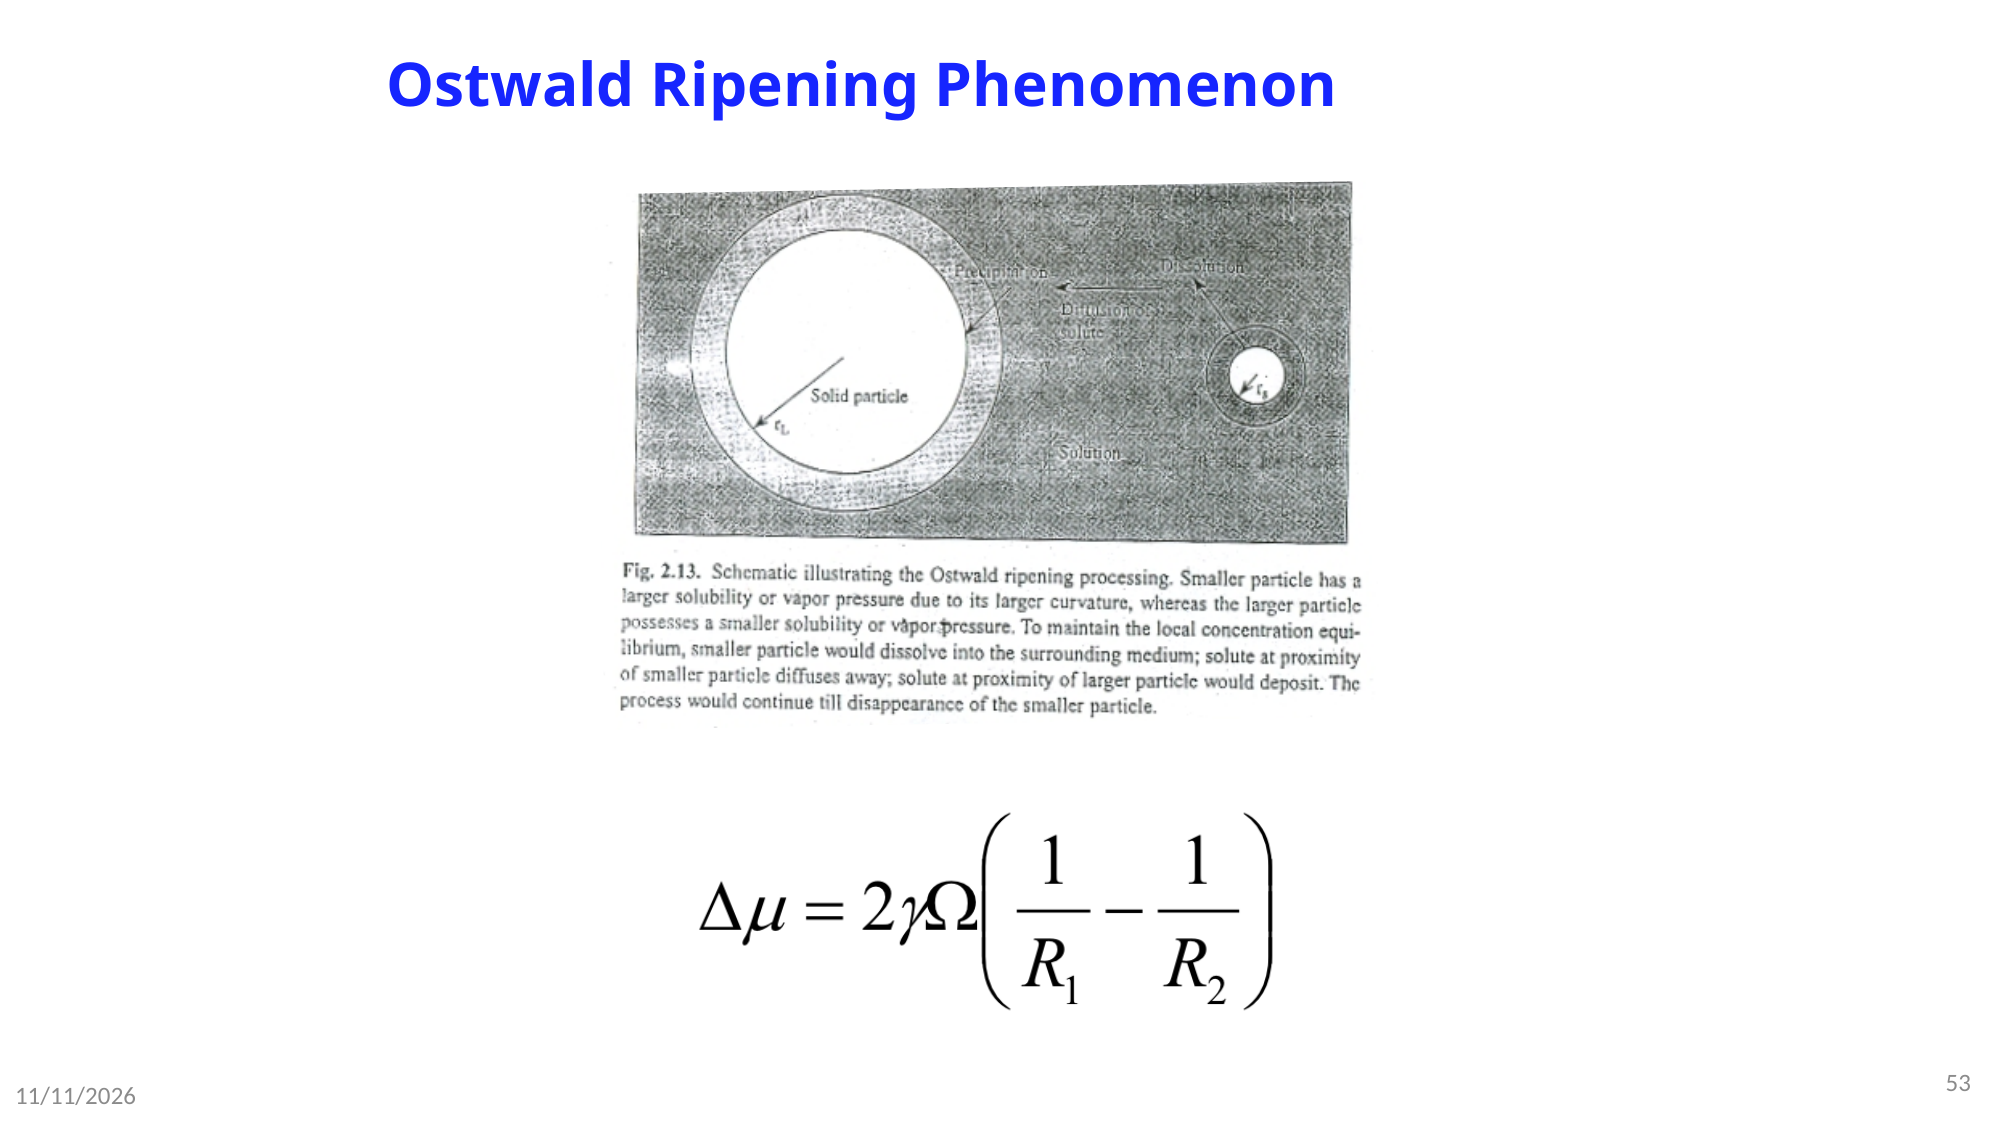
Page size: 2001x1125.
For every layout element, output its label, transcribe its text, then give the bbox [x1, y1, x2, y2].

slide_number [0, 1065, 450, 1125]
slide_number 53 [1536, 1051, 1987, 1112]
title Ostwald Ripening Phenomenon [0, 26, 1725, 148]
picture [595, 67, 1381, 1025]
